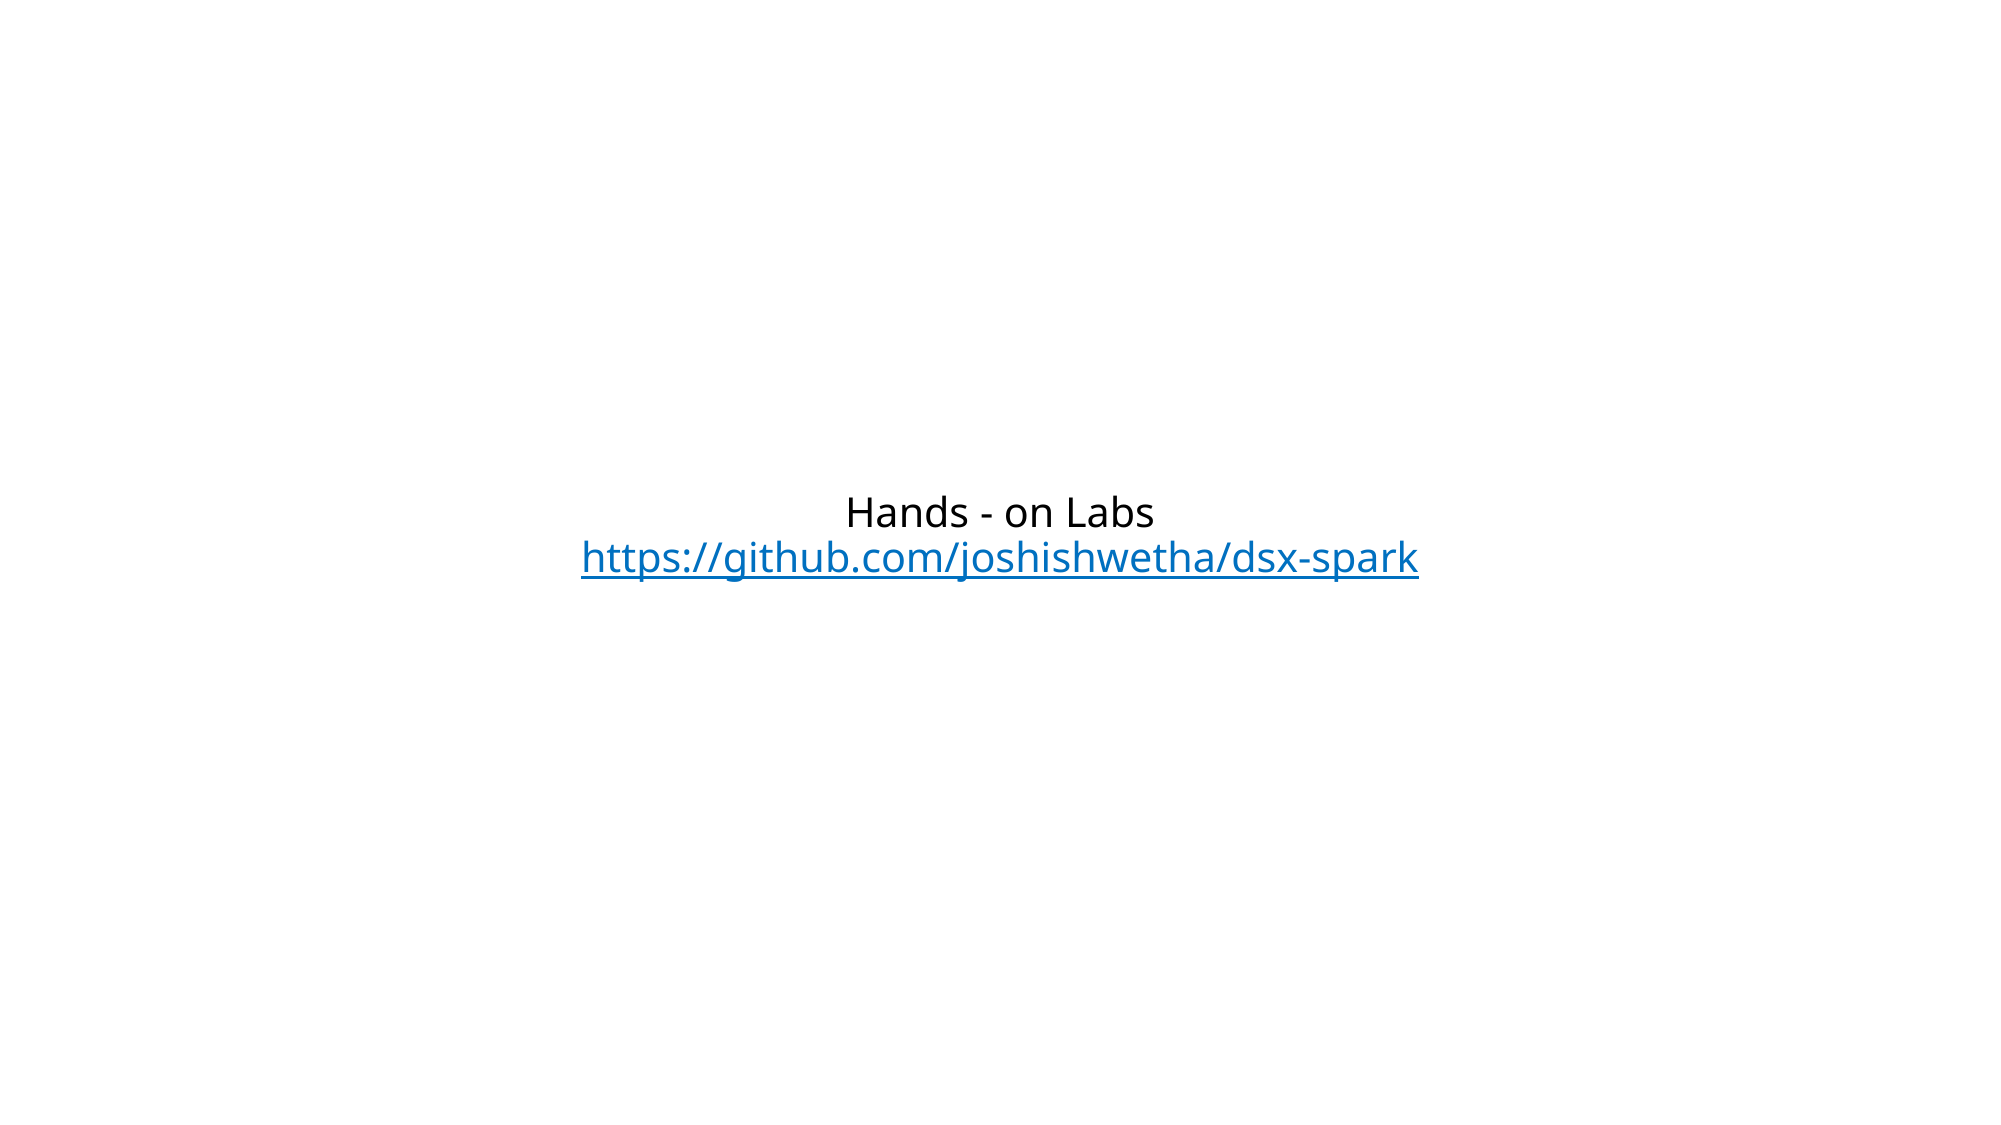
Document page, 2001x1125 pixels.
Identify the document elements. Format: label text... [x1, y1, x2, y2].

title Hands - on Labs https://github.com/joshishwetha/dsx-spark [53, 484, 1947, 590]
